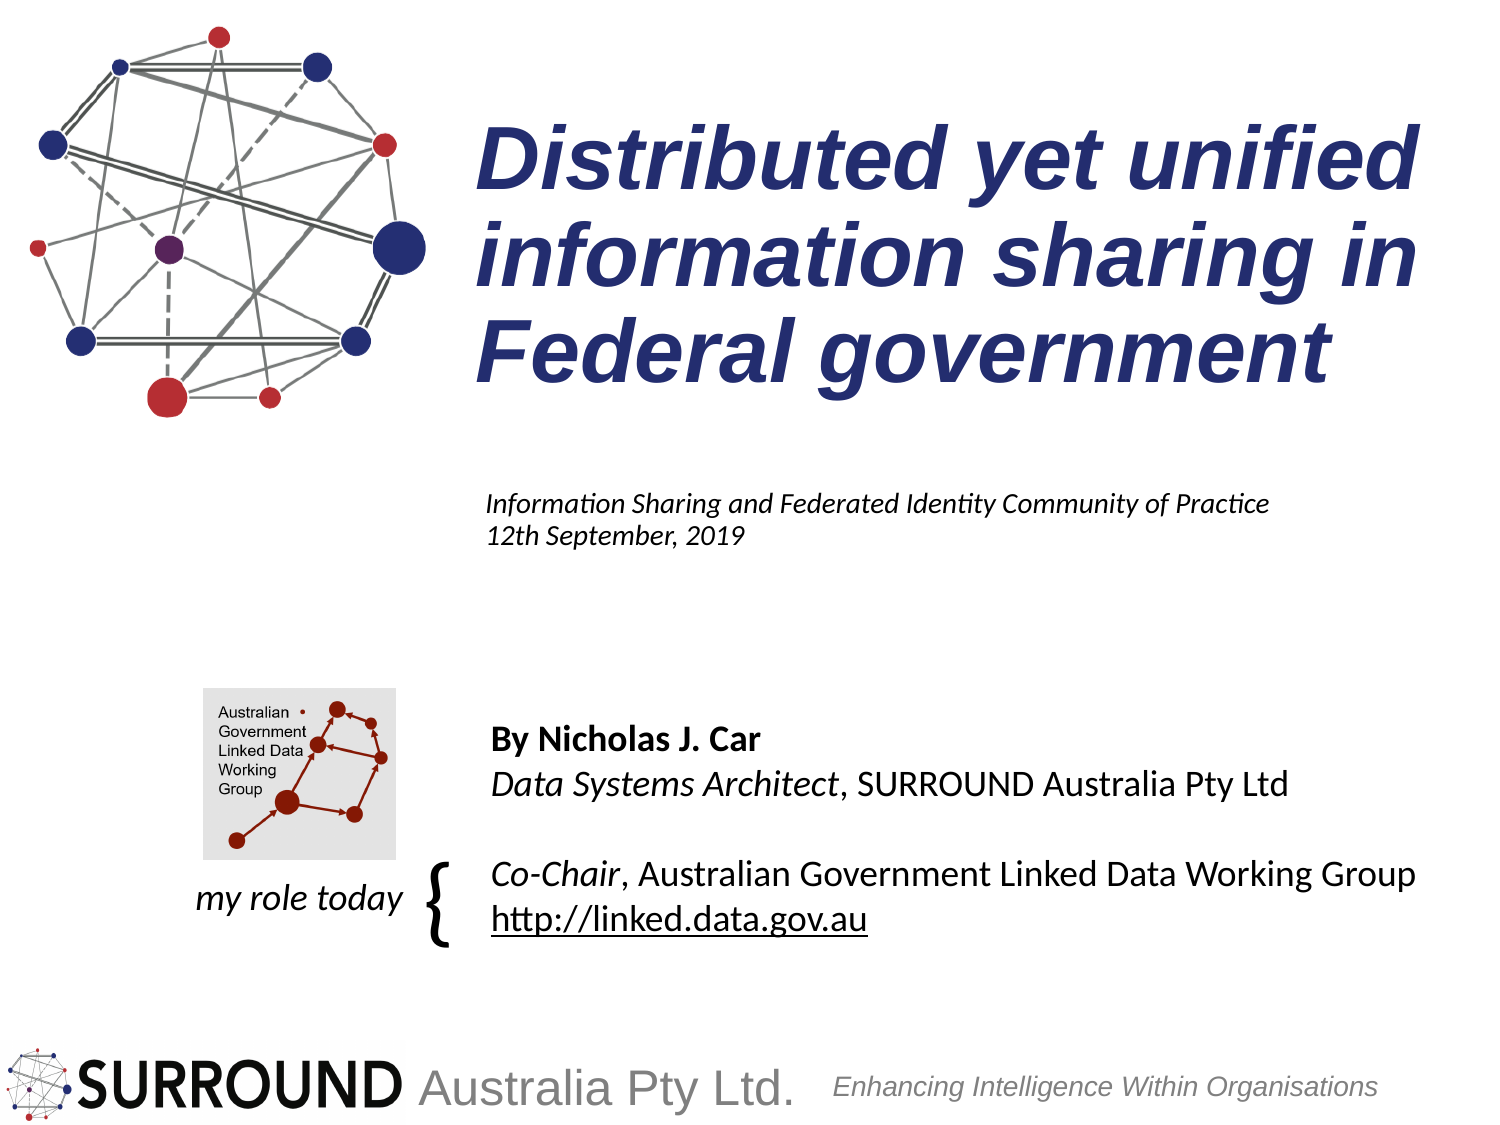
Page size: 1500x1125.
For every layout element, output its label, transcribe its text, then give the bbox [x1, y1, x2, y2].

text_box my role today [180, 865, 419, 925]
text_box { [408, 827, 470, 963]
text_box By Nicholas J. Car Data Systems Architect, SURROUND Australia Pty Ltd Co-Chair, Australian Government Linked Data Working Group http://linked.data.gov.au [476, 706, 1433, 947]
title Distributed yet unified information sharing in Federal government [460, 56, 1440, 458]
picture [0, 1040, 406, 1125]
picture [10, 5, 441, 436]
text_box Information Sharing and Federated Identity Community of Practice 12th September, 2019 [470, 481, 1450, 684]
picture [203, 688, 396, 860]
